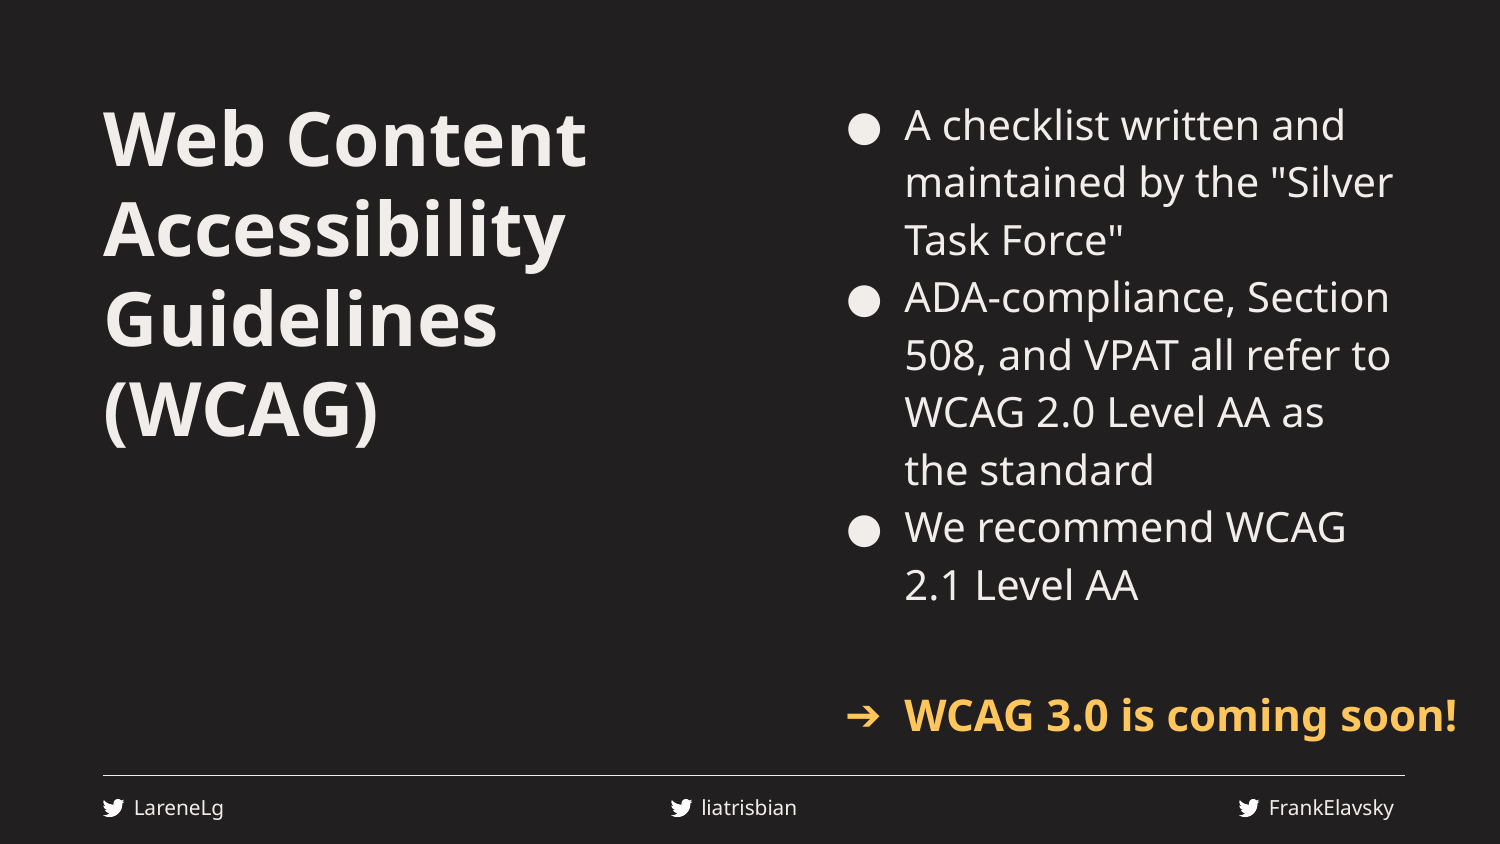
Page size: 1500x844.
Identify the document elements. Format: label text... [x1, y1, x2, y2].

picture [1238, 796, 1260, 819]
picture [670, 796, 693, 819]
title Web Content Accessibility Guidelines (WCAG) [88, 76, 671, 136]
picture [102, 796, 125, 819]
list A checklist written and maintained by the "Silver Task Force" ADA-compliance, Section 508, and VPAT all refer to WCAG 2.0 Level AA as the standard We recommend WCAG 2.1 Level AA [814, 76, 1414, 672]
text_box WCAG 3.0 is coming soon! [814, 672, 1485, 755]
